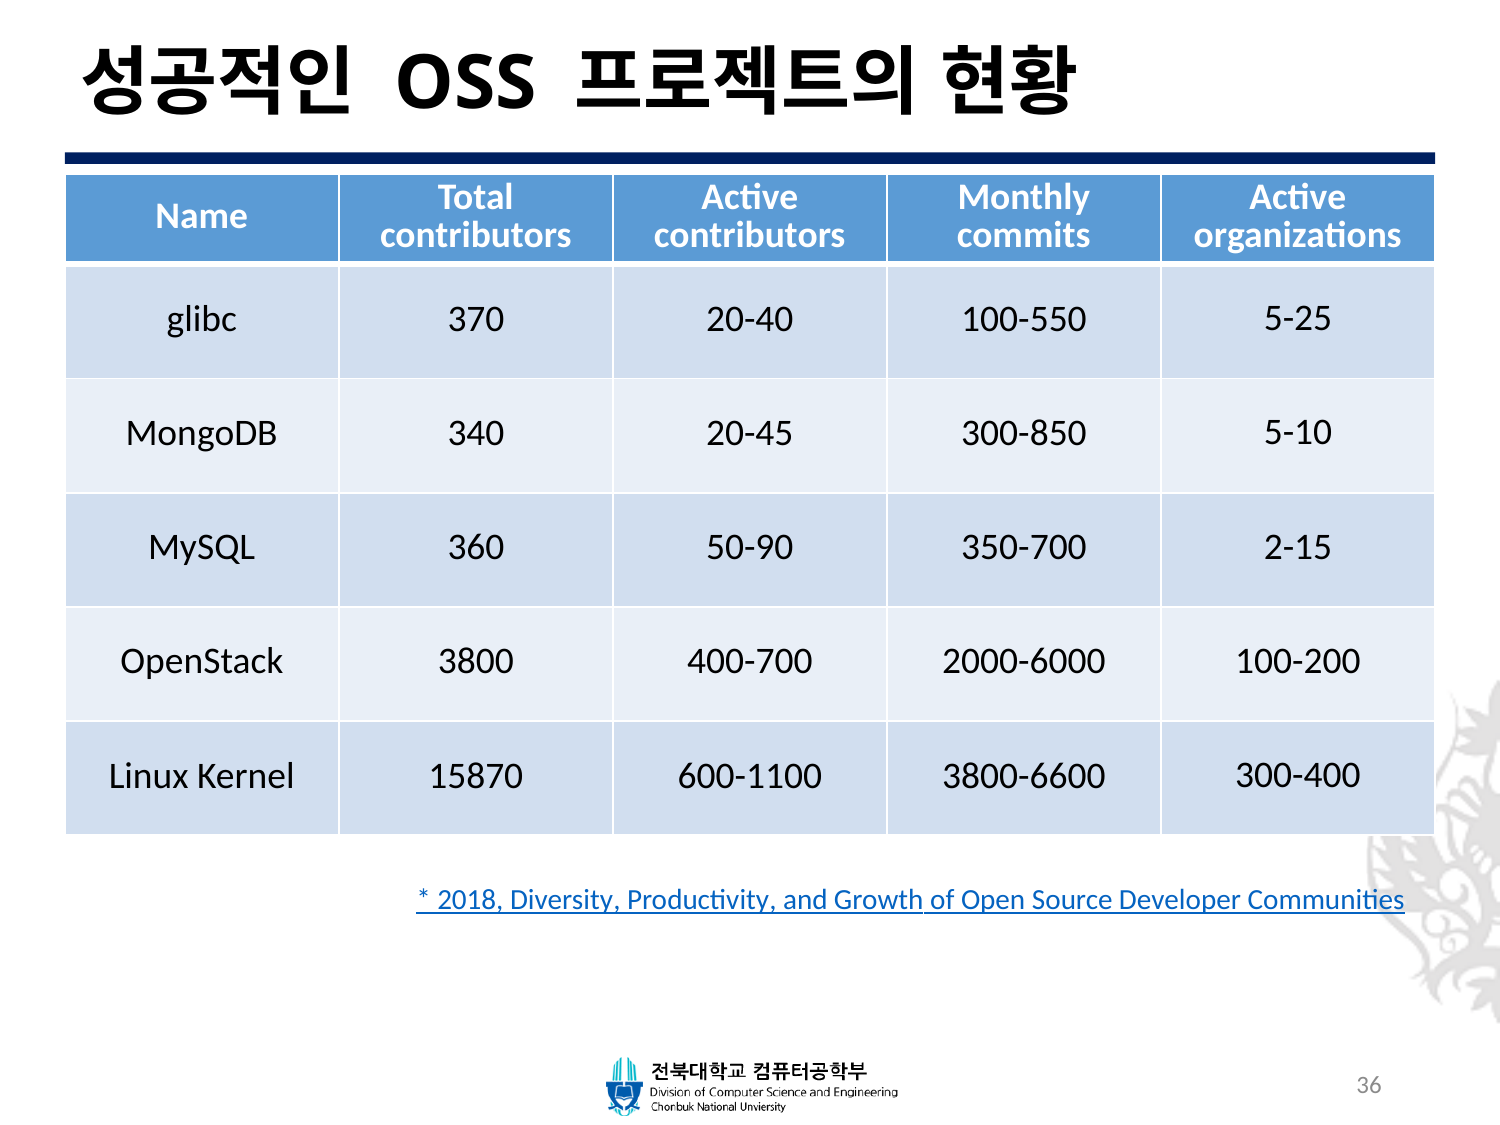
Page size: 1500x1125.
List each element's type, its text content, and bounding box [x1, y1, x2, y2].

table_cell OpenStack [66, 608, 338, 720]
table_header Total contributors [340, 175, 612, 261]
table_cell 400-700 [614, 608, 886, 720]
table_cell 20-45 [614, 379, 886, 492]
table_cell 5-25 [1162, 267, 1434, 378]
table_cell 100-550 [888, 267, 1160, 378]
table_cell 20-40 [614, 267, 886, 378]
table_header Monthly commits [888, 175, 1160, 261]
table_cell 2000-6000 [888, 608, 1160, 720]
table_cell 50-90 [614, 494, 886, 606]
table_cell 340 [340, 379, 612, 492]
table_cell 3800 [340, 608, 612, 720]
table_cell 3800-6600 [888, 722, 1160, 834]
table_cell glibc [66, 267, 338, 378]
slide_number 36 [1059, 1057, 1397, 1111]
table_cell 15870 [340, 722, 612, 834]
table_cell 350-700 [888, 494, 1160, 606]
table_cell 370 [340, 267, 612, 378]
table_cell Linux Kernel [66, 722, 338, 834]
table_cell MongoDB [66, 379, 338, 492]
table_cell MySQL [66, 494, 338, 606]
table_header Active organizations [1162, 175, 1434, 261]
table_header Active contributors [614, 175, 886, 261]
table_cell 5-10 [1162, 379, 1434, 492]
table_cell 100-200 [1162, 608, 1434, 720]
table_cell 360 [340, 494, 612, 606]
text_box * 2018, Diversity, Productivity, and Growth of Open Source Developer Communities [401, 873, 1436, 923]
table_cell 300-850 [888, 379, 1160, 492]
table_cell 600-1100 [614, 722, 886, 834]
table_cell 2-15 [1162, 494, 1434, 606]
table_header Name [66, 175, 338, 261]
title 성공적인 OSS 프로젝트의 현황 [64, 26, 1436, 143]
table_cell 300-400 [1162, 722, 1434, 834]
picture [600, 1057, 900, 1116]
